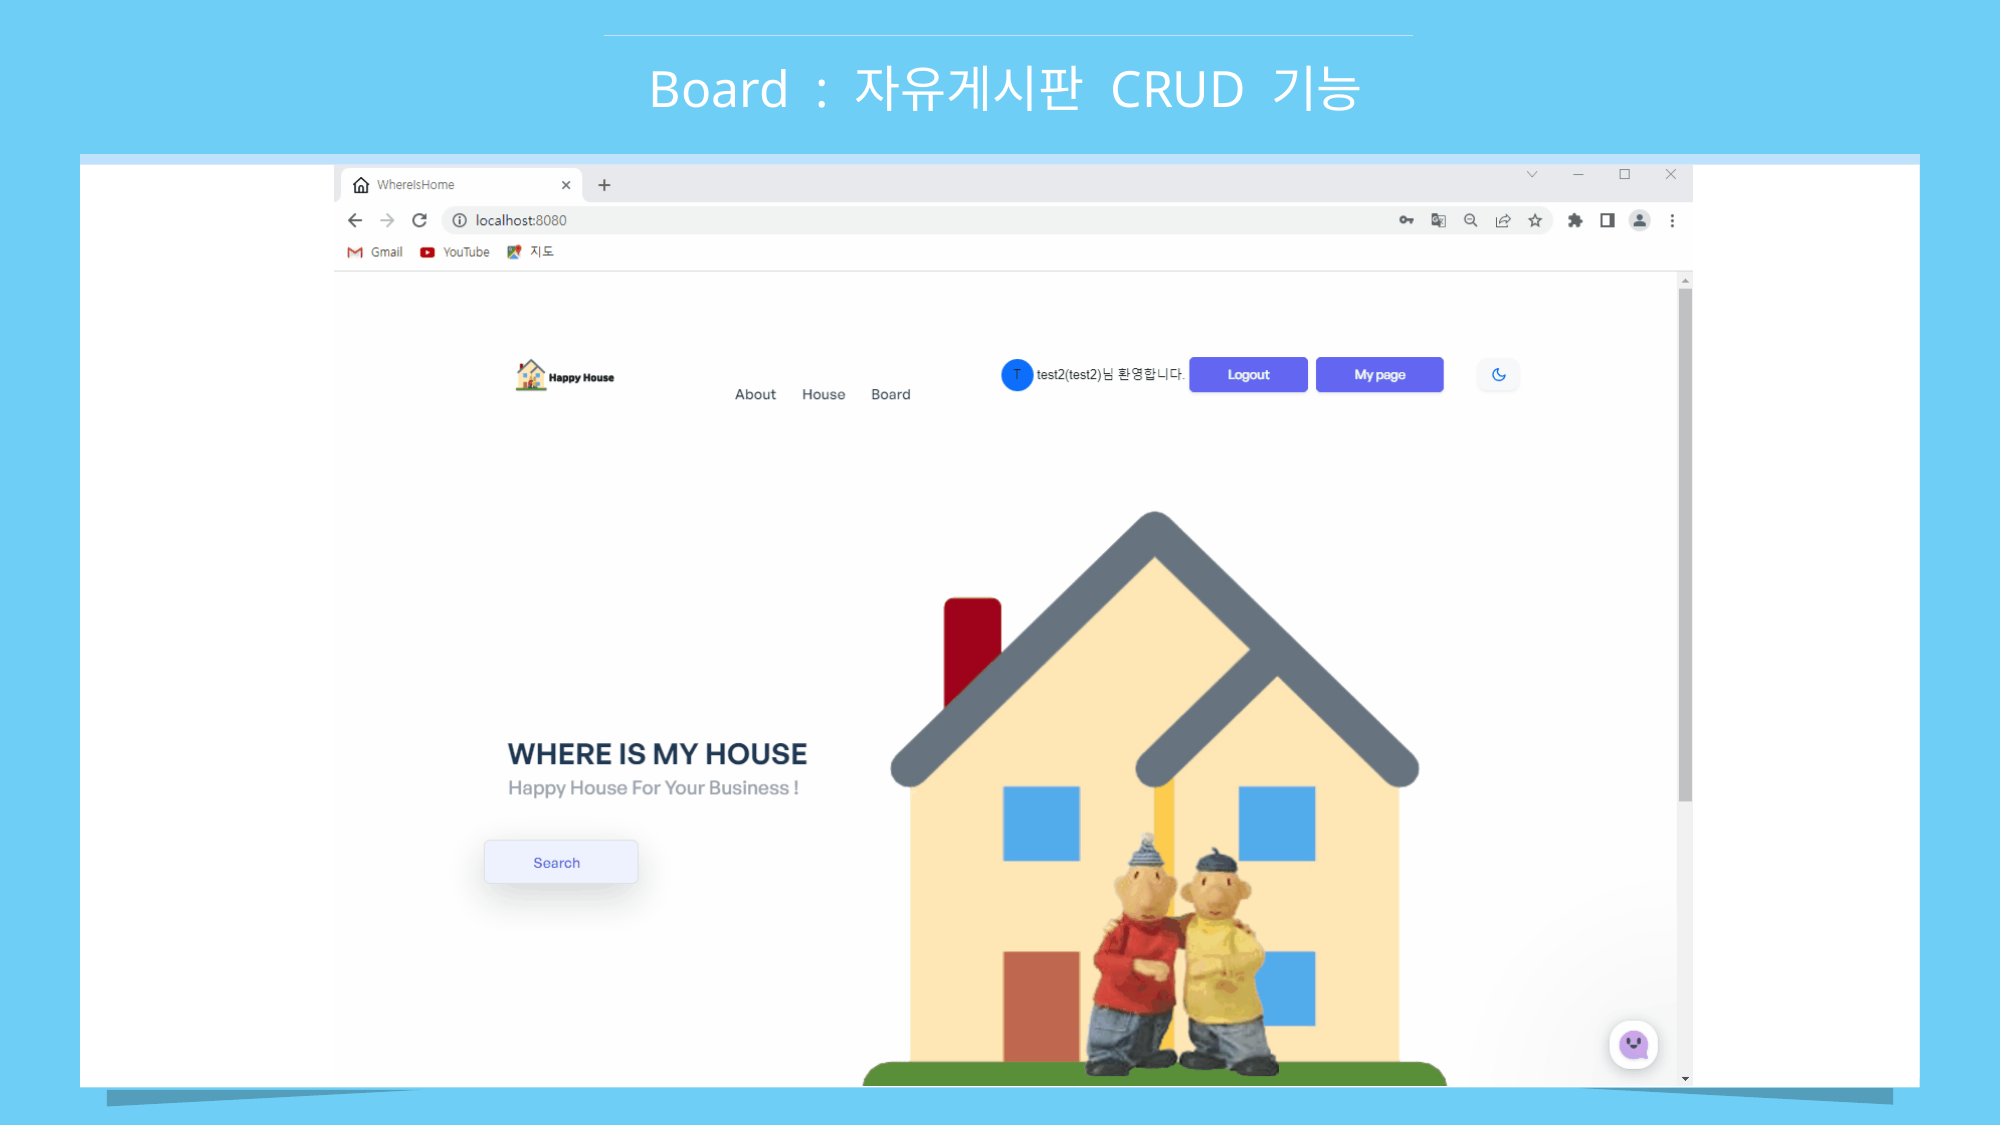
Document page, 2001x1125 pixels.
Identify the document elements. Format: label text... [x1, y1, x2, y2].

text_box Board : 자유게시판 CRUD 기능 [505, 50, 1506, 126]
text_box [80, 164, 1920, 1107]
picture [334, 165, 1693, 1086]
